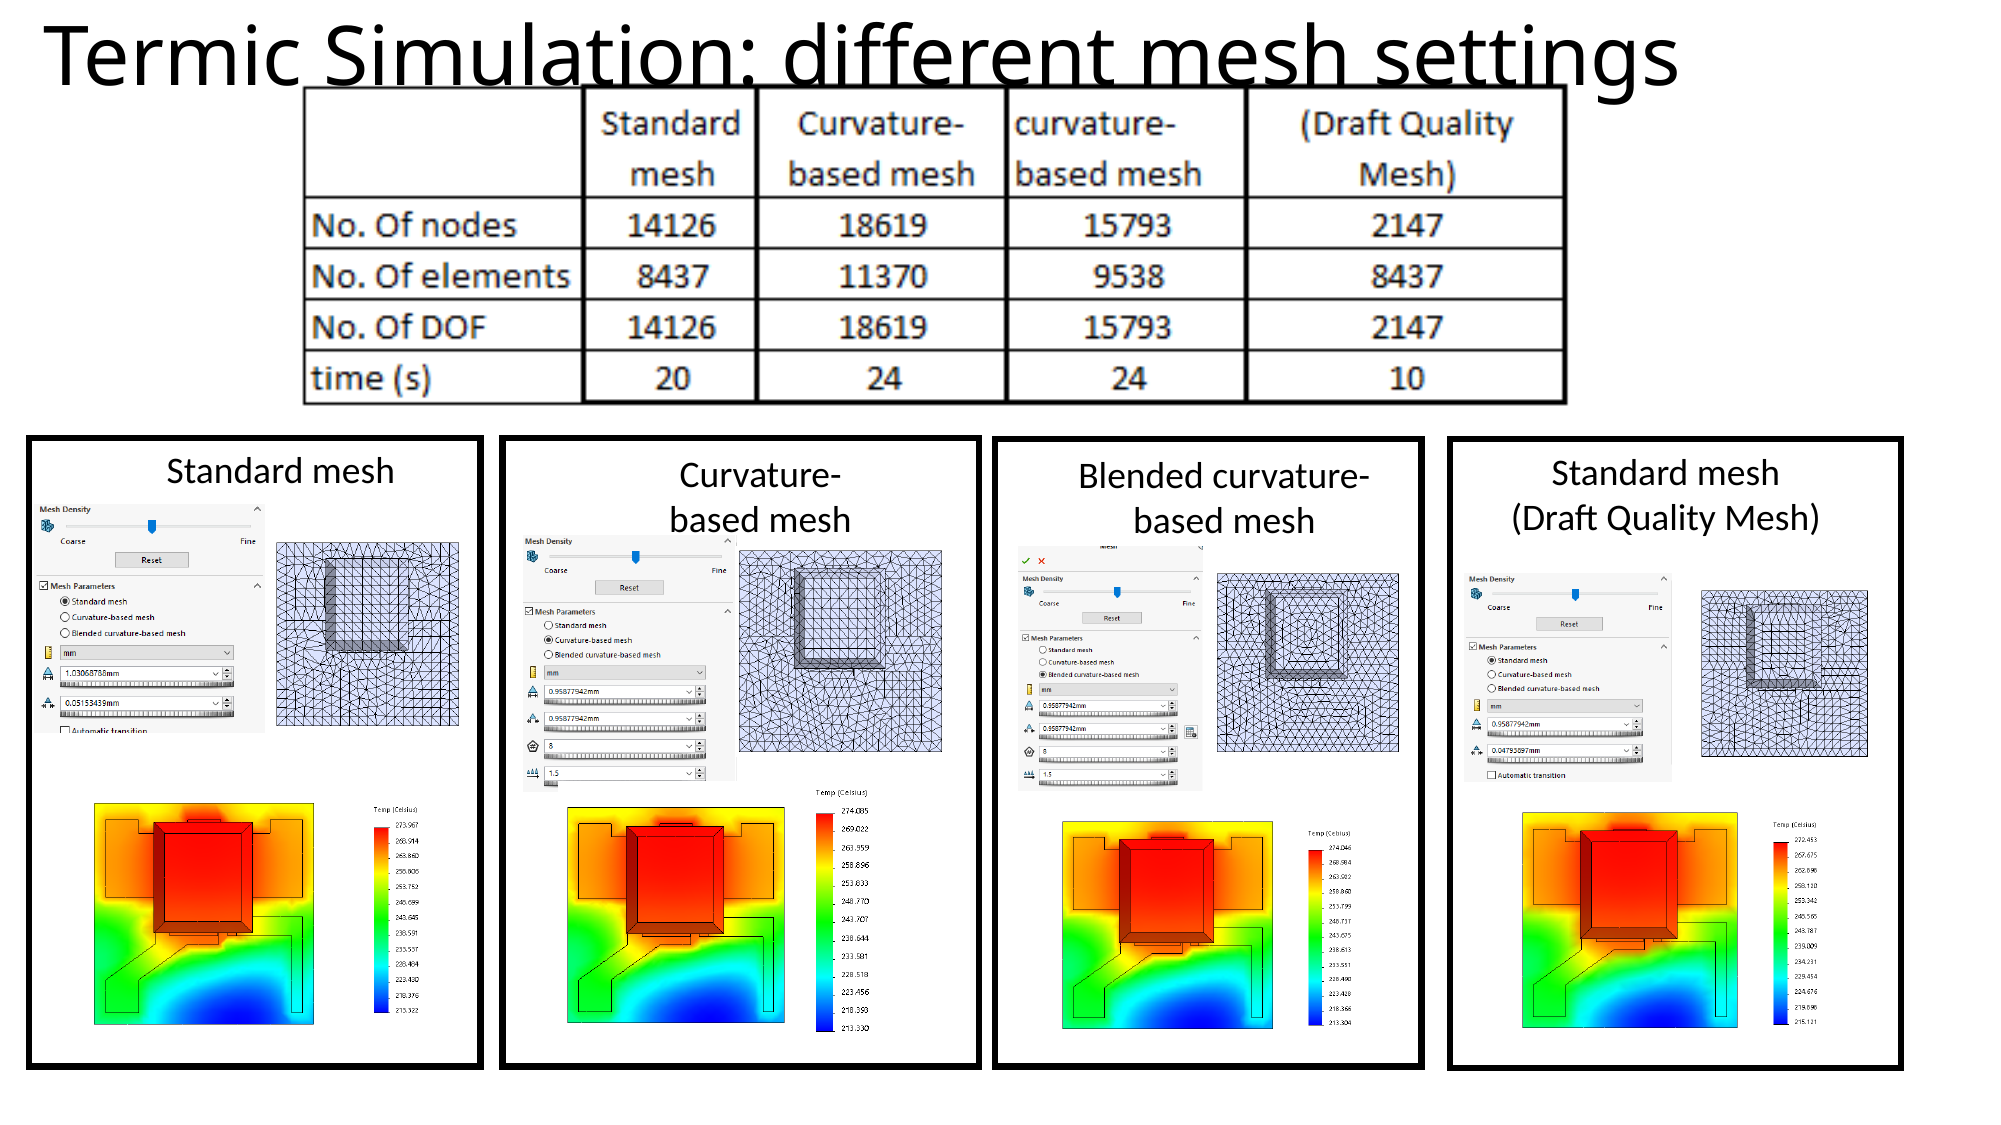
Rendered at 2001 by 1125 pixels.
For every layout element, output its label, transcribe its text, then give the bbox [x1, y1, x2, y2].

text_box [994, 438, 1422, 1068]
picture [34, 504, 265, 733]
text_box [501, 437, 980, 1068]
text_box [28, 437, 482, 1068]
picture [1056, 816, 1360, 1041]
picture [1464, 573, 1672, 782]
picture [1697, 587, 1875, 764]
picture [72, 792, 437, 1048]
text_box [1449, 438, 1902, 1069]
picture [1514, 801, 1828, 1049]
picture [1210, 567, 1406, 760]
picture [280, 76, 1579, 413]
text_box Termic Simulation: different mesh settings [29, 7, 1719, 120]
picture [1018, 546, 1203, 791]
picture [522, 535, 946, 1039]
picture [266, 534, 466, 739]
